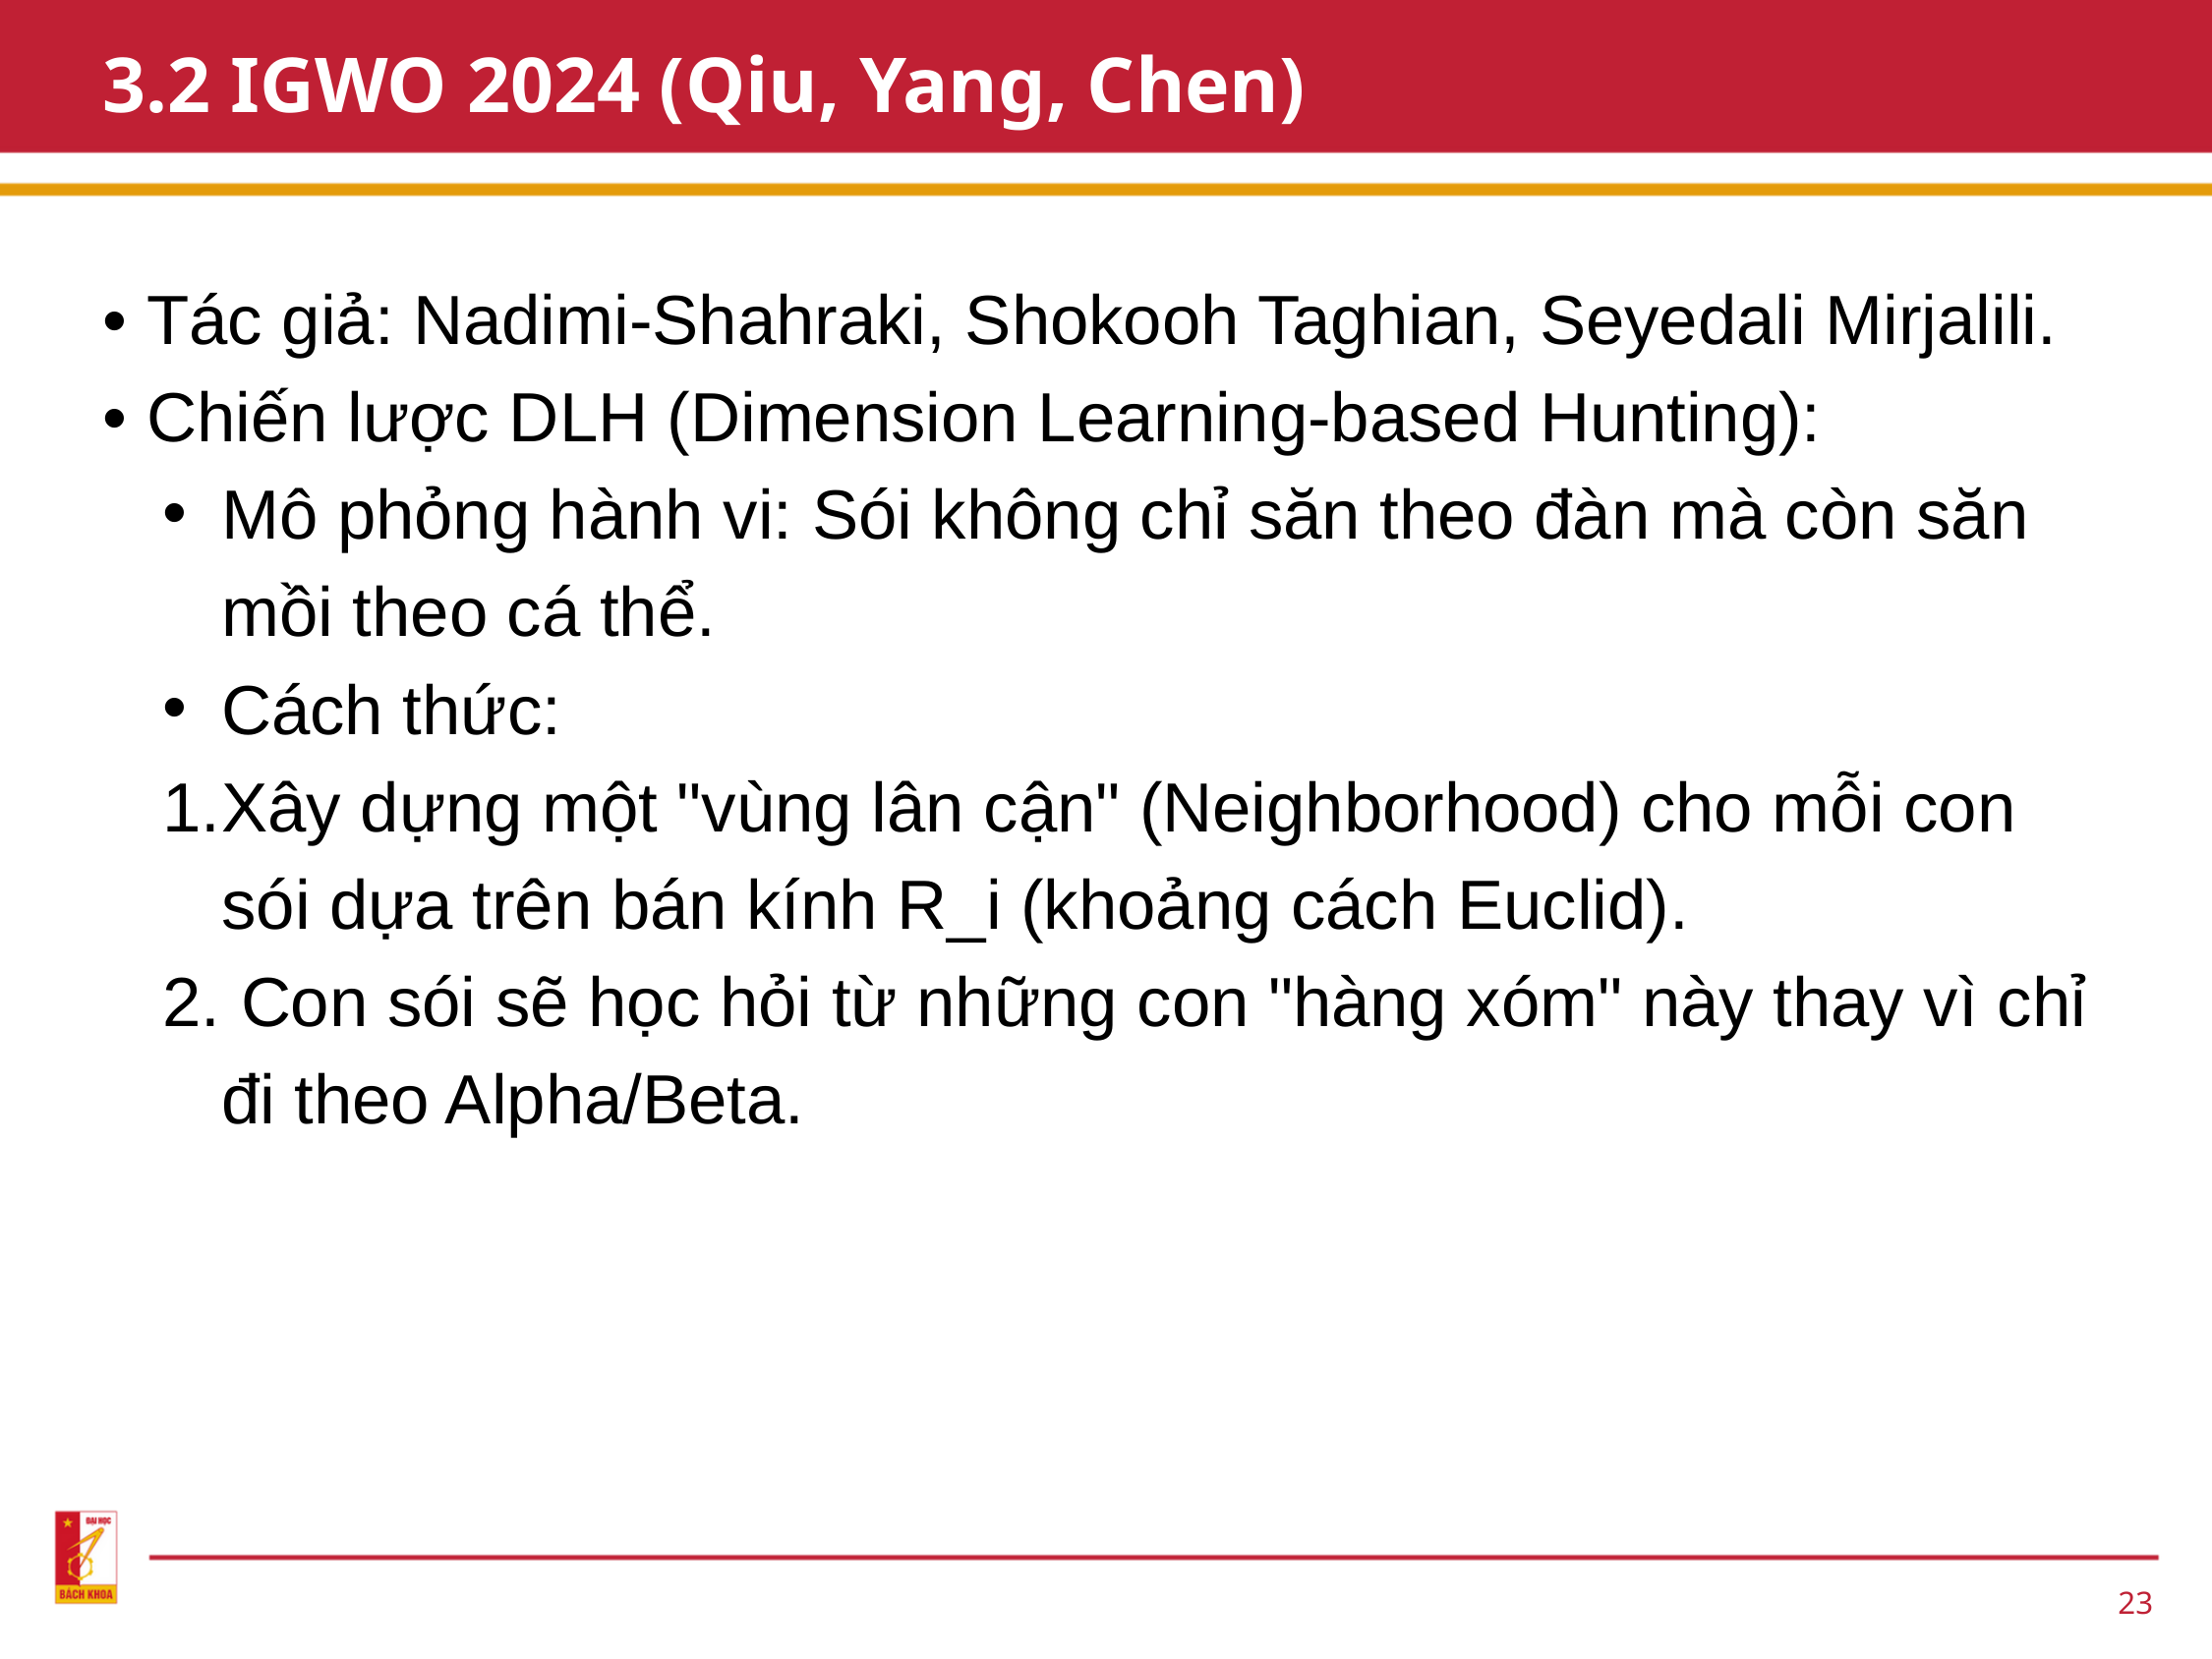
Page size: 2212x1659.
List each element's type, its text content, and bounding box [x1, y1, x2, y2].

text_box 3.2 IGWO 2024 (Qiu, Yang, Chen) [102, 22, 2124, 128]
text_box • Tác giả: Nadimi-Shahraki, Shokooh Taghian, Seyedali Mirjalili. • Chiến lược DLH (Dimension Learning-based Hunting): Mô phỏng hành vi: Sói không chỉ săn theo đàn mà còn săn mồi theo cá thể. Cách thức: Xây dựng một "vùng lân cận" (Neighborhood) cho mỗi con sói dựa trên bán kính R_i (khoảng cách Euclid). Con sói sẽ học hỏi từ những con "hàng xóm" này thay vì chỉ đi theo Alpha/Beta. [102, 260, 2100, 1138]
text_box [0, 0, 2212, 1659]
text_box 23 [2118, 1577, 2154, 1621]
